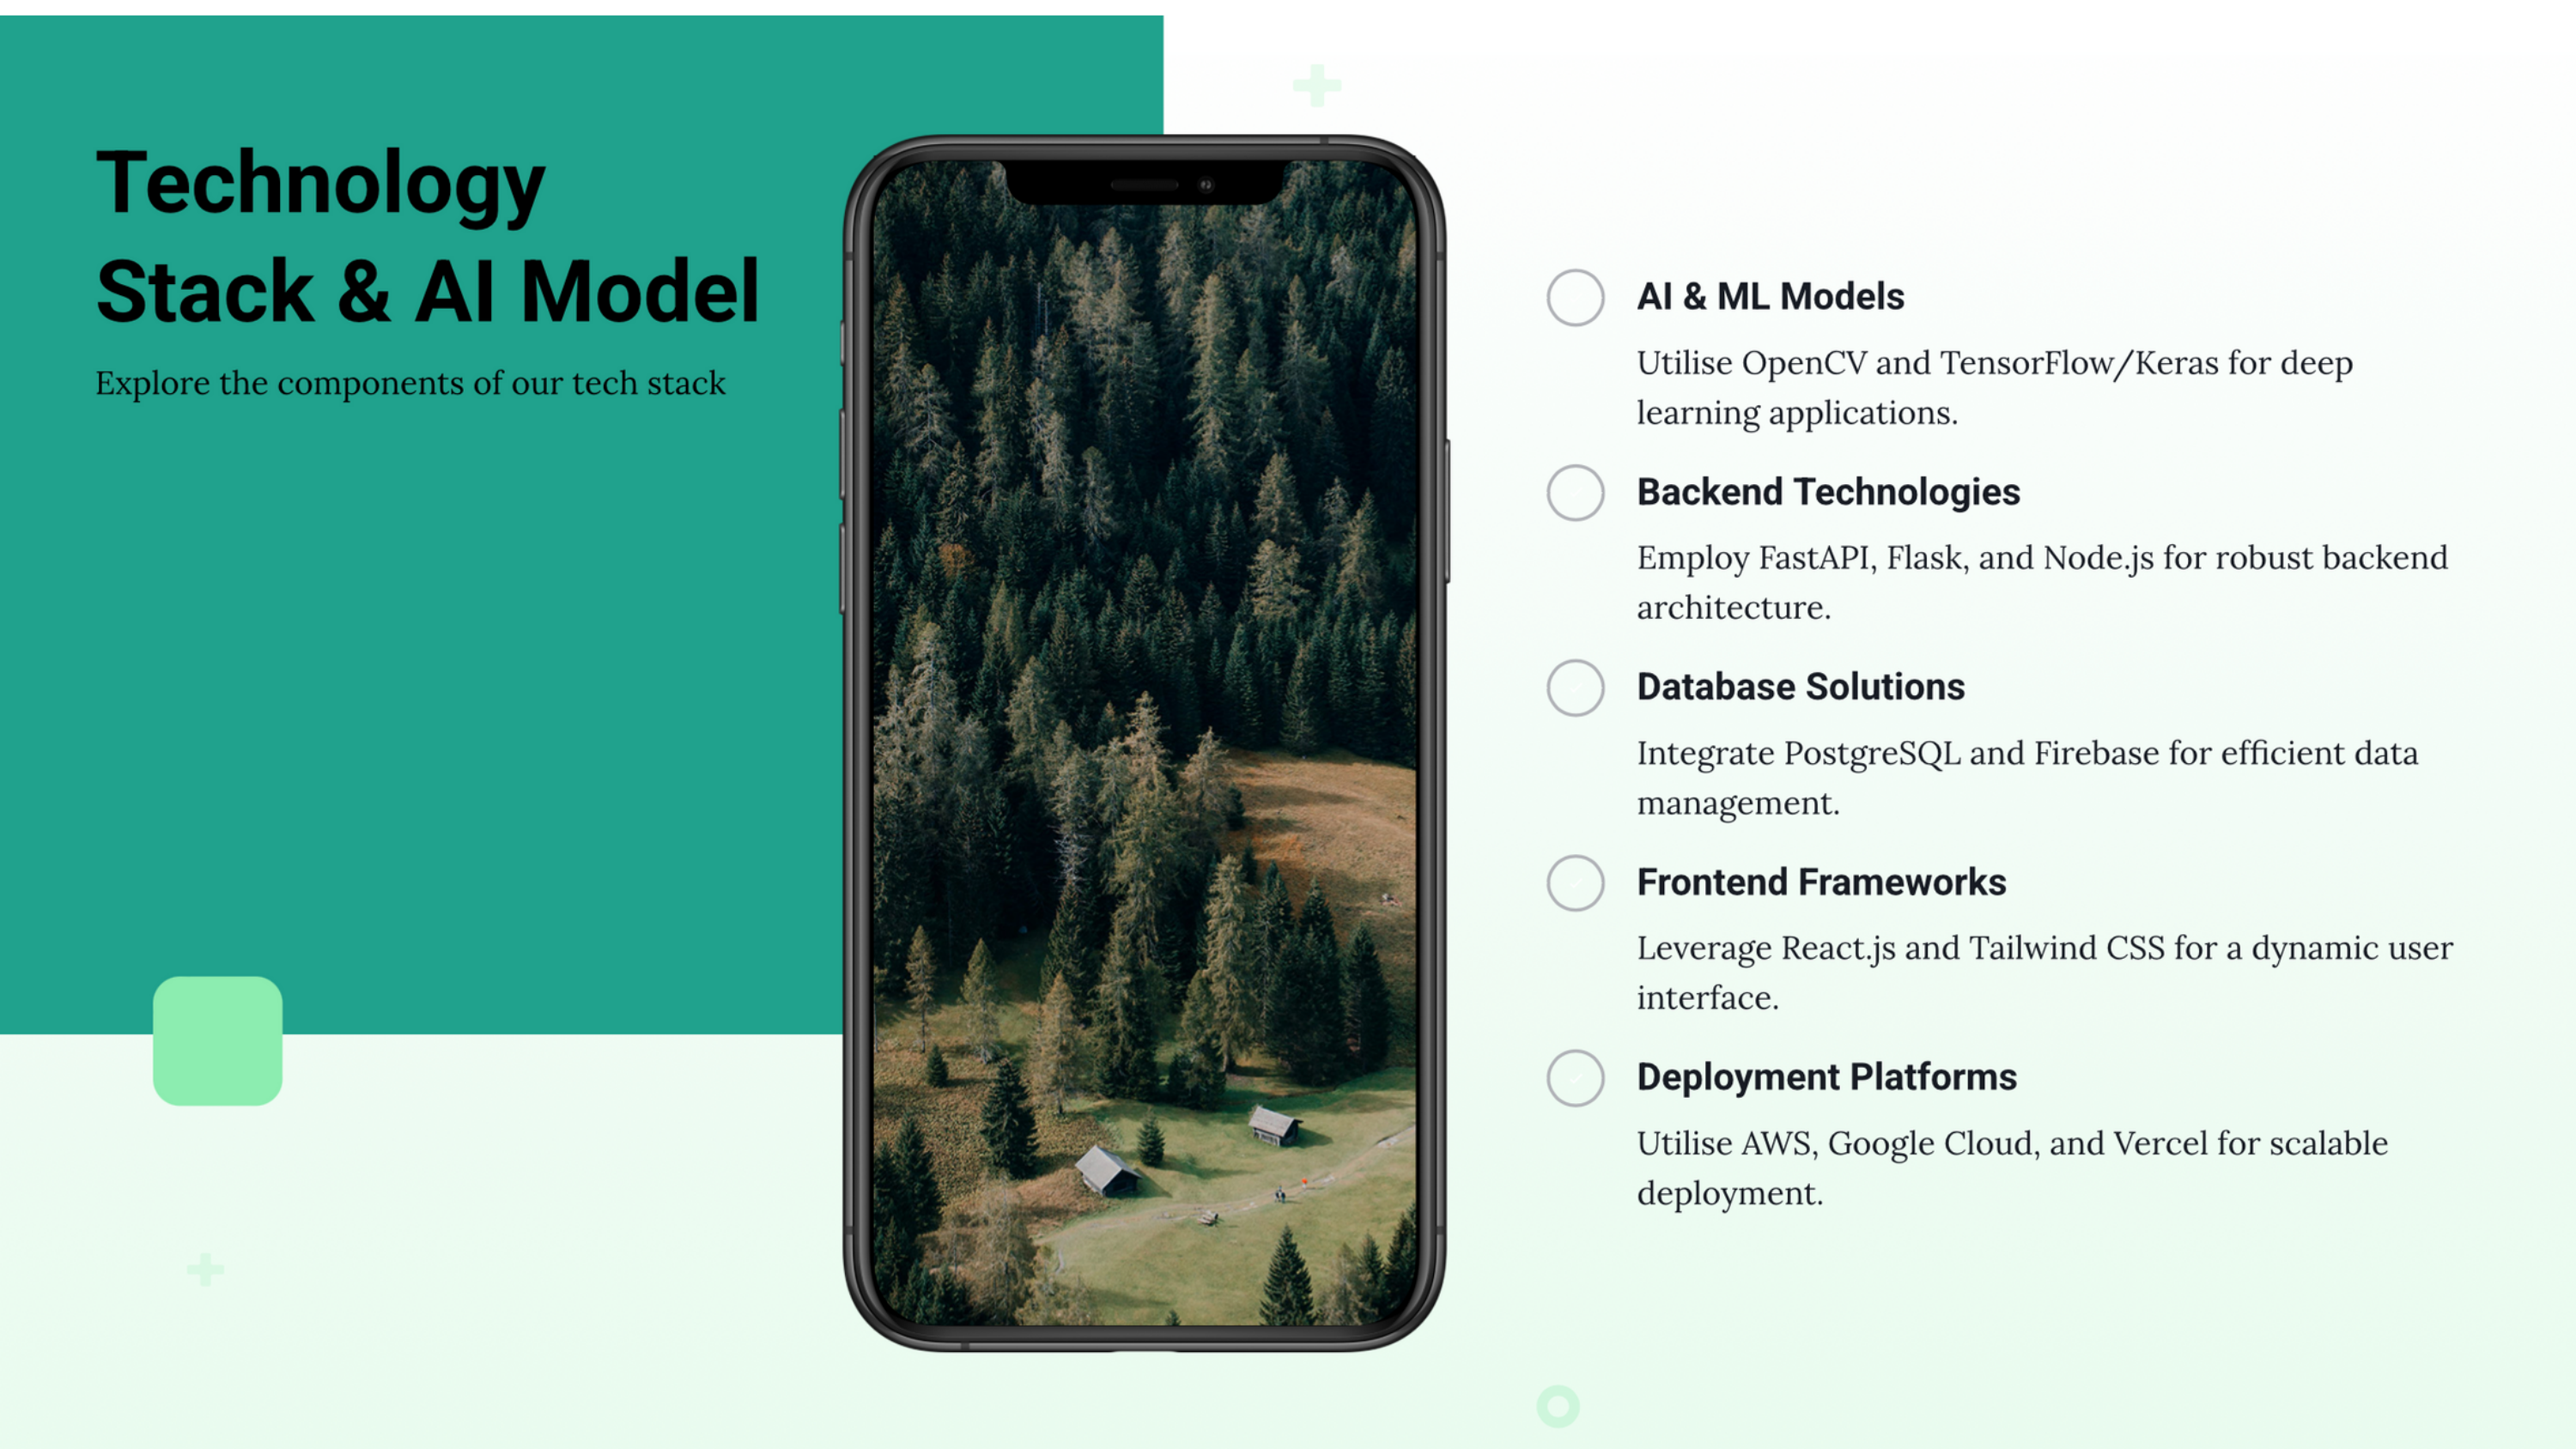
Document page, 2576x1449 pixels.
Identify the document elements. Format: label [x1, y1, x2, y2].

text_box [0, 15, 2576, 1449]
